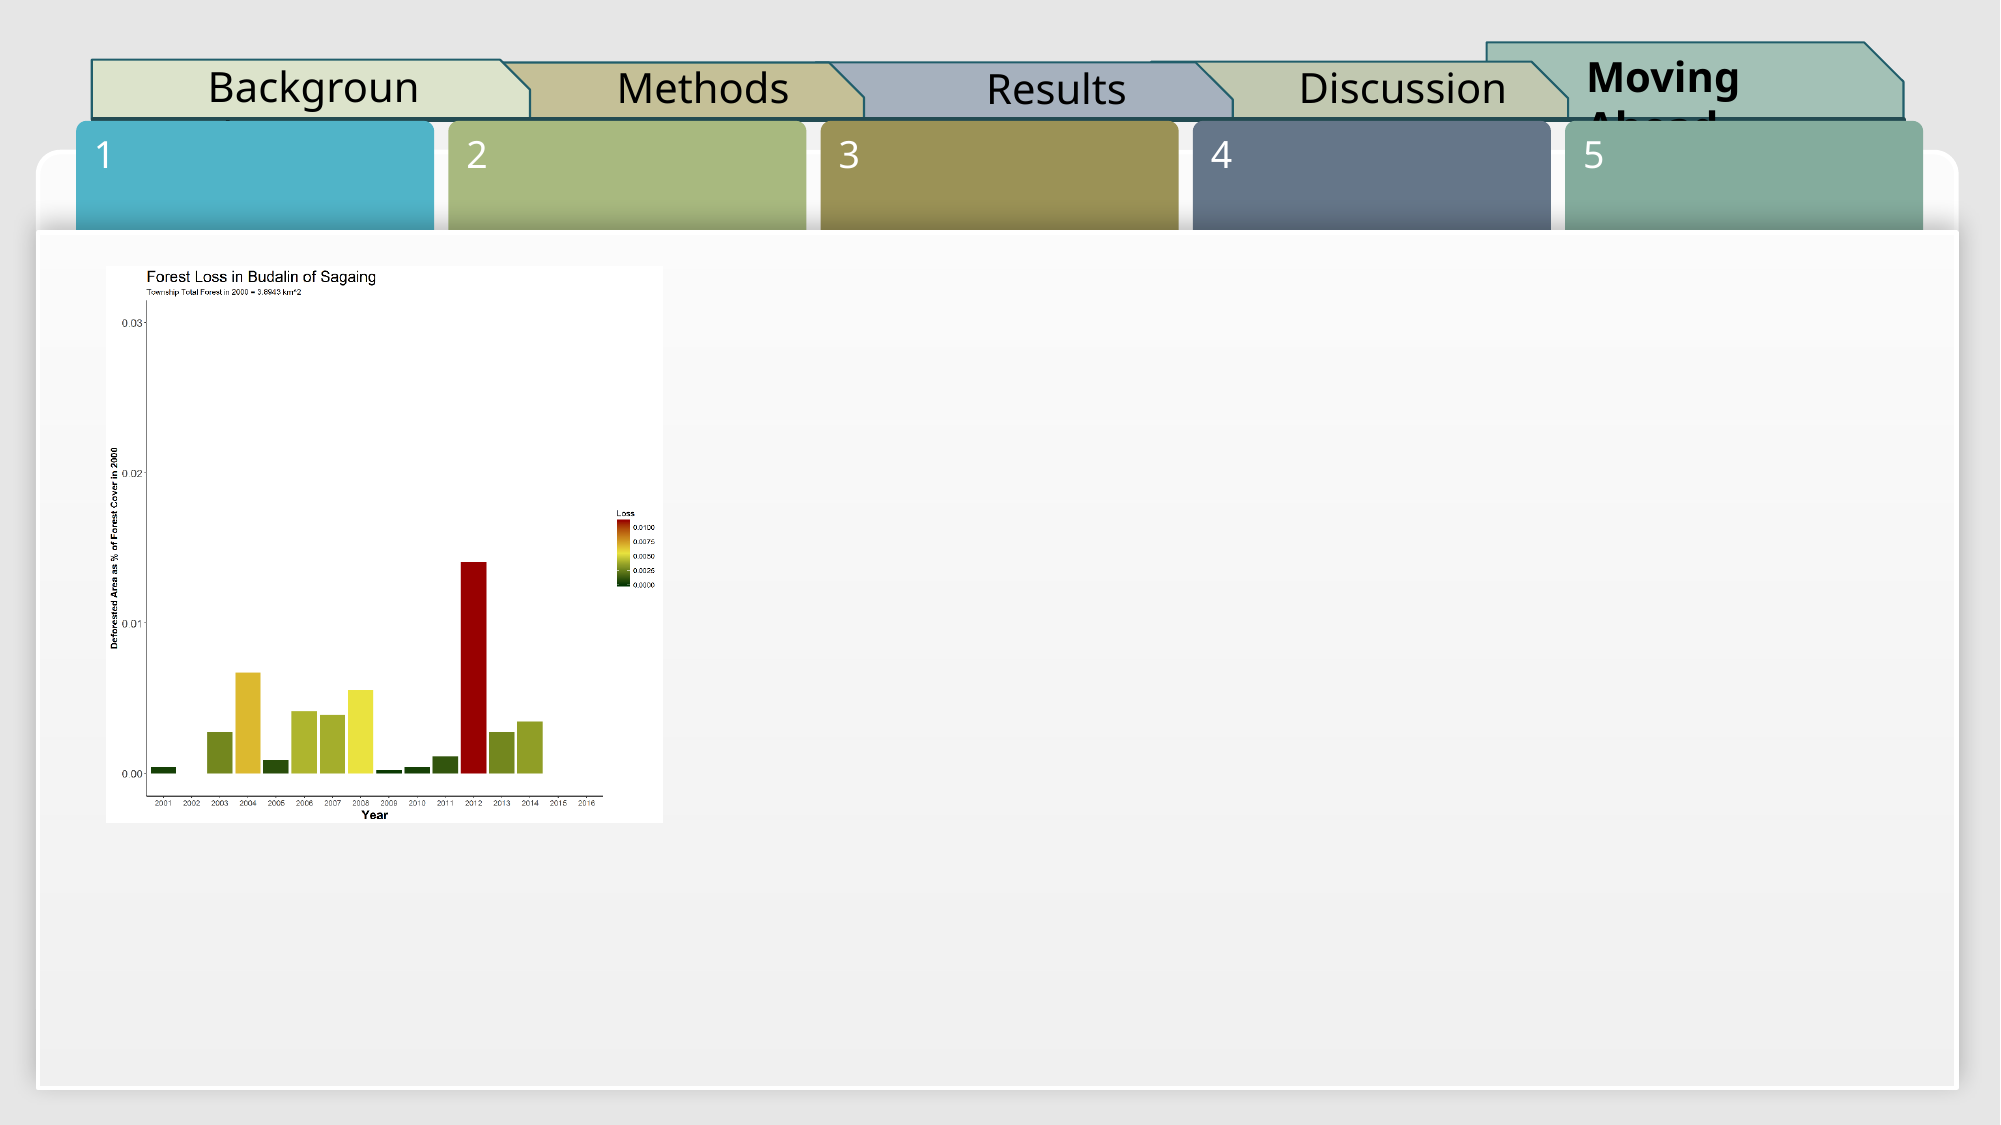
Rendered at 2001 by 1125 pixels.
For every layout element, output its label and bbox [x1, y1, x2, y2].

picture [105, 265, 663, 823]
